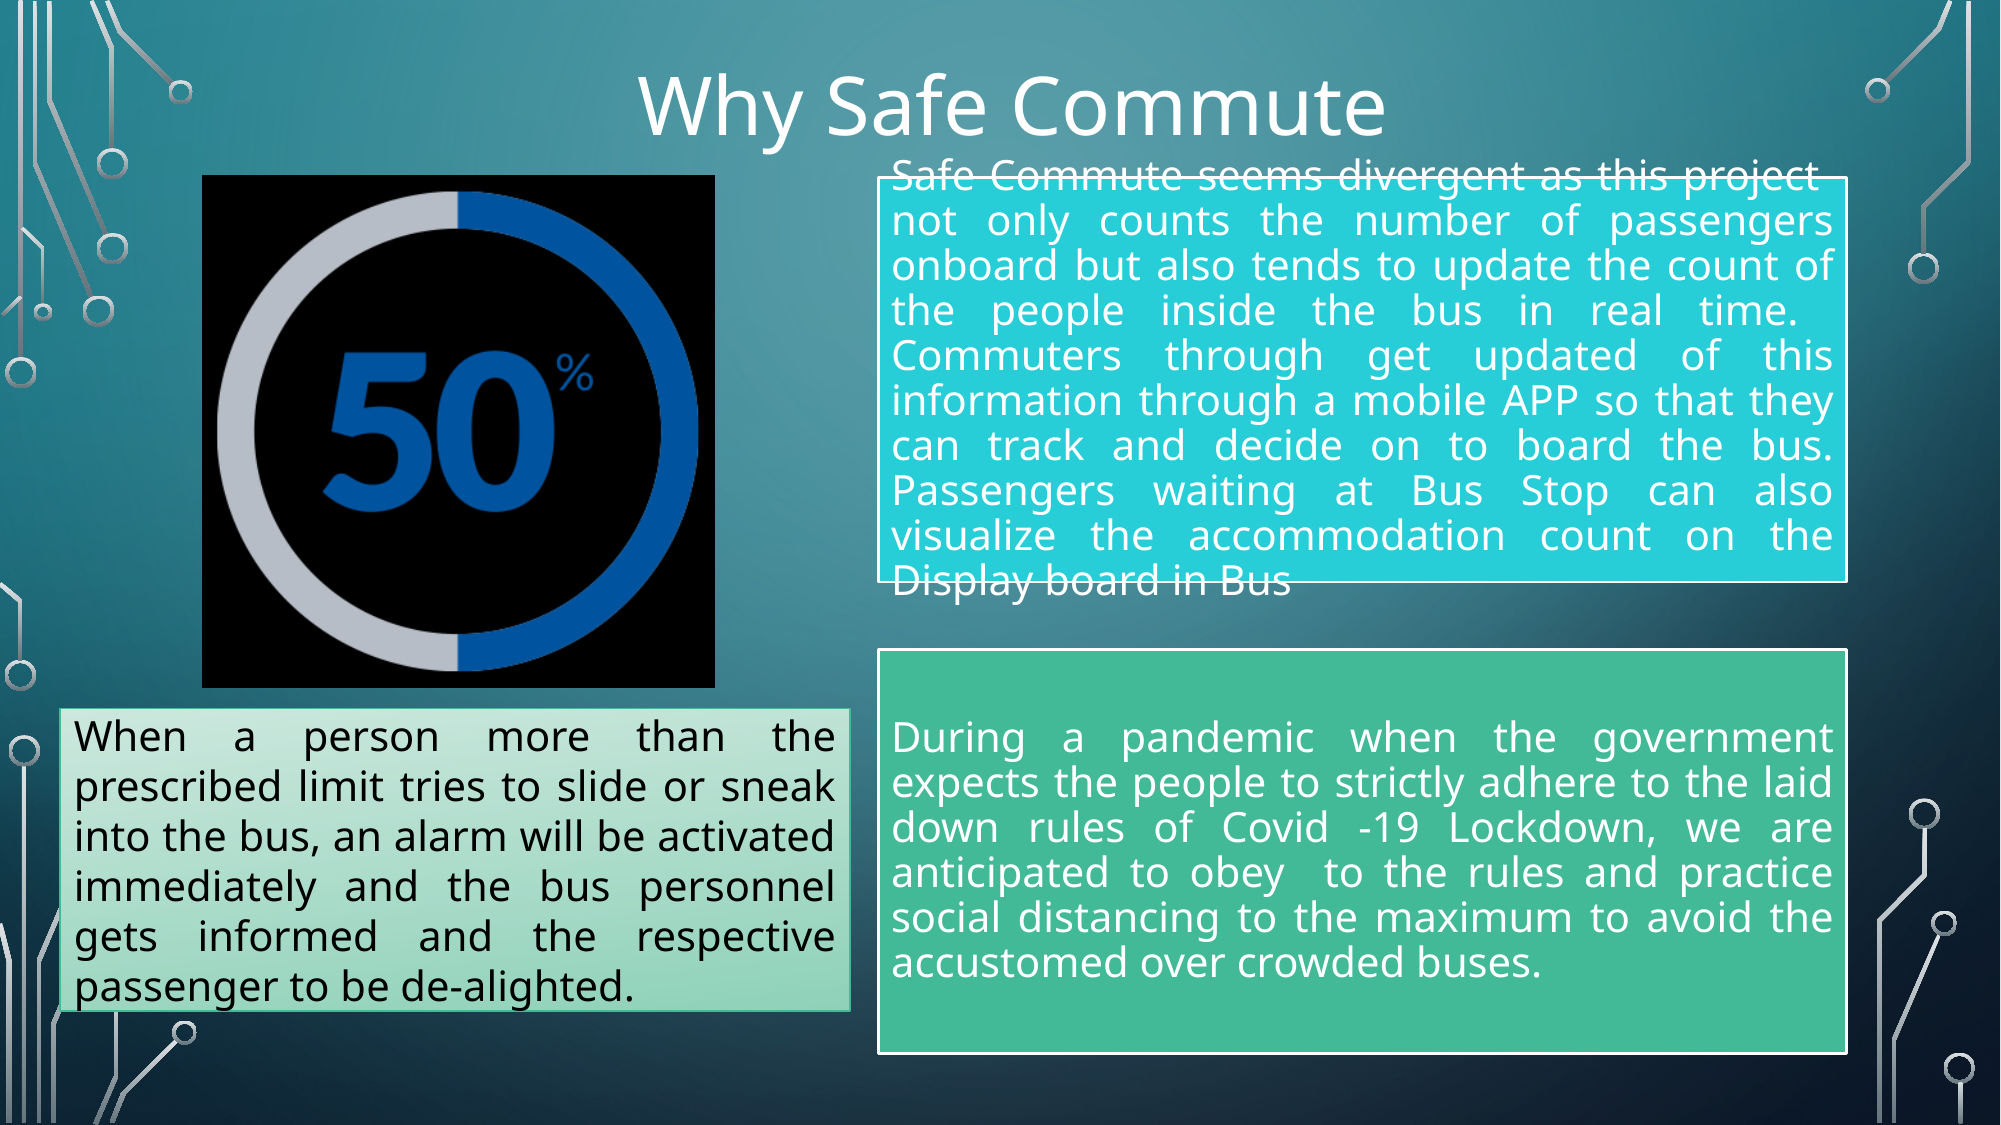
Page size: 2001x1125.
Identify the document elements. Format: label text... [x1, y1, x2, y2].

text_box When a person more than the prescribed limit tries to slide or sneak into the bus, an alarm will be activated immediately and the bus personnel gets informed and the respective passenger to be de-alighted. [59, 708, 838, 1012]
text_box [838, 177, 1888, 1055]
picture [201, 174, 715, 688]
text_box Why Safe Commute [345, 47, 1680, 160]
